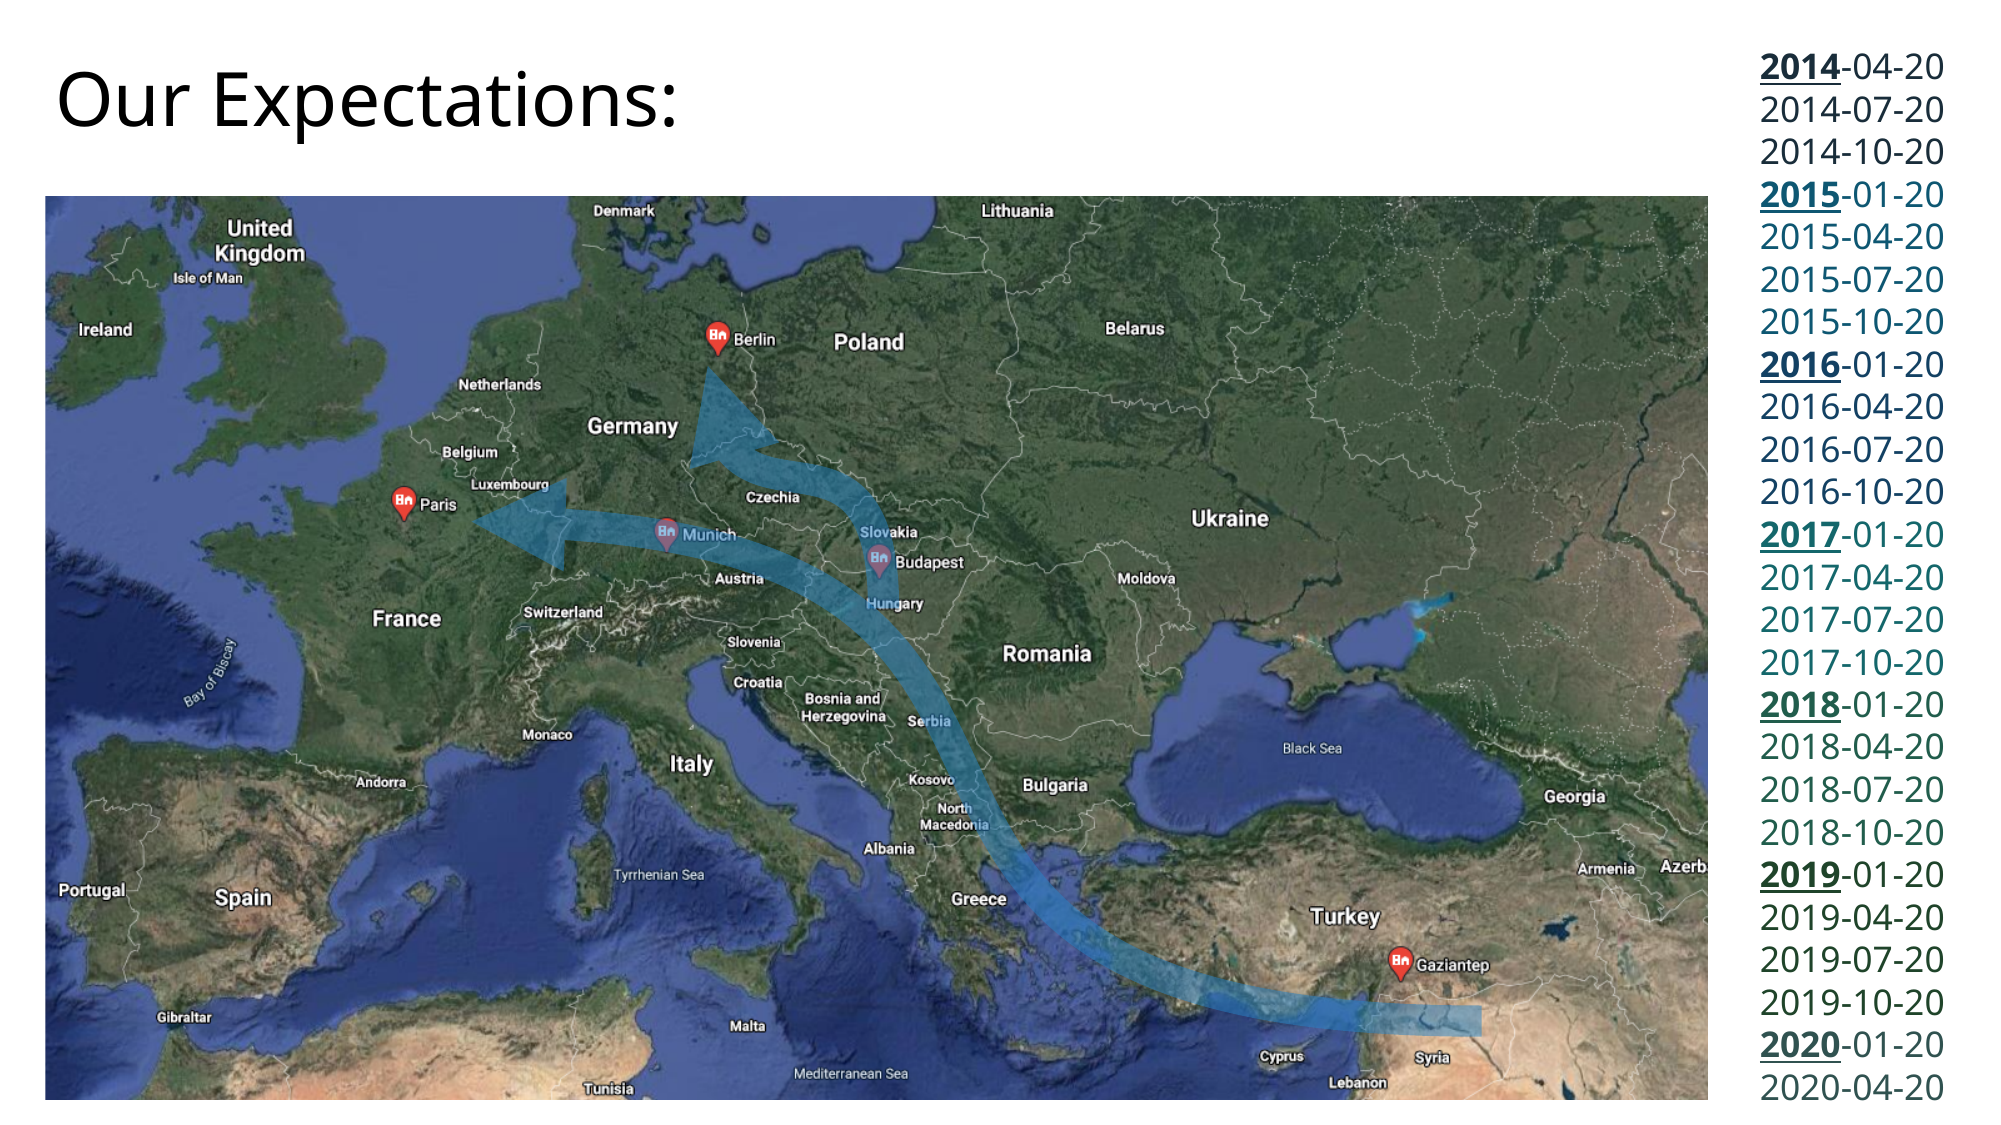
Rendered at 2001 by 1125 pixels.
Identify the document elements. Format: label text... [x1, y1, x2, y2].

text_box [471, 365, 1482, 1022]
picture [44, 195, 1708, 1101]
text_box 2014-04-20 2014-07-20 2014-10-20 2015-01-20 2015-04-20 2015-07-20 2015-10-20 2016-01-20 2016-04-20 2016-07-20 2016-10-20 2017-01-20 2017-04-20 2017-07-20 2017-10-20 2018-01-20 2018-04-20 2018-07-20 2018-10-20 2019-01-20 2019-04-20 2019-07-20 2019-10-20 2020-01-20 2020-04-20 [1716, 36, 1989, 1115]
text_box Our Expectations: [21, 23, 1056, 183]
